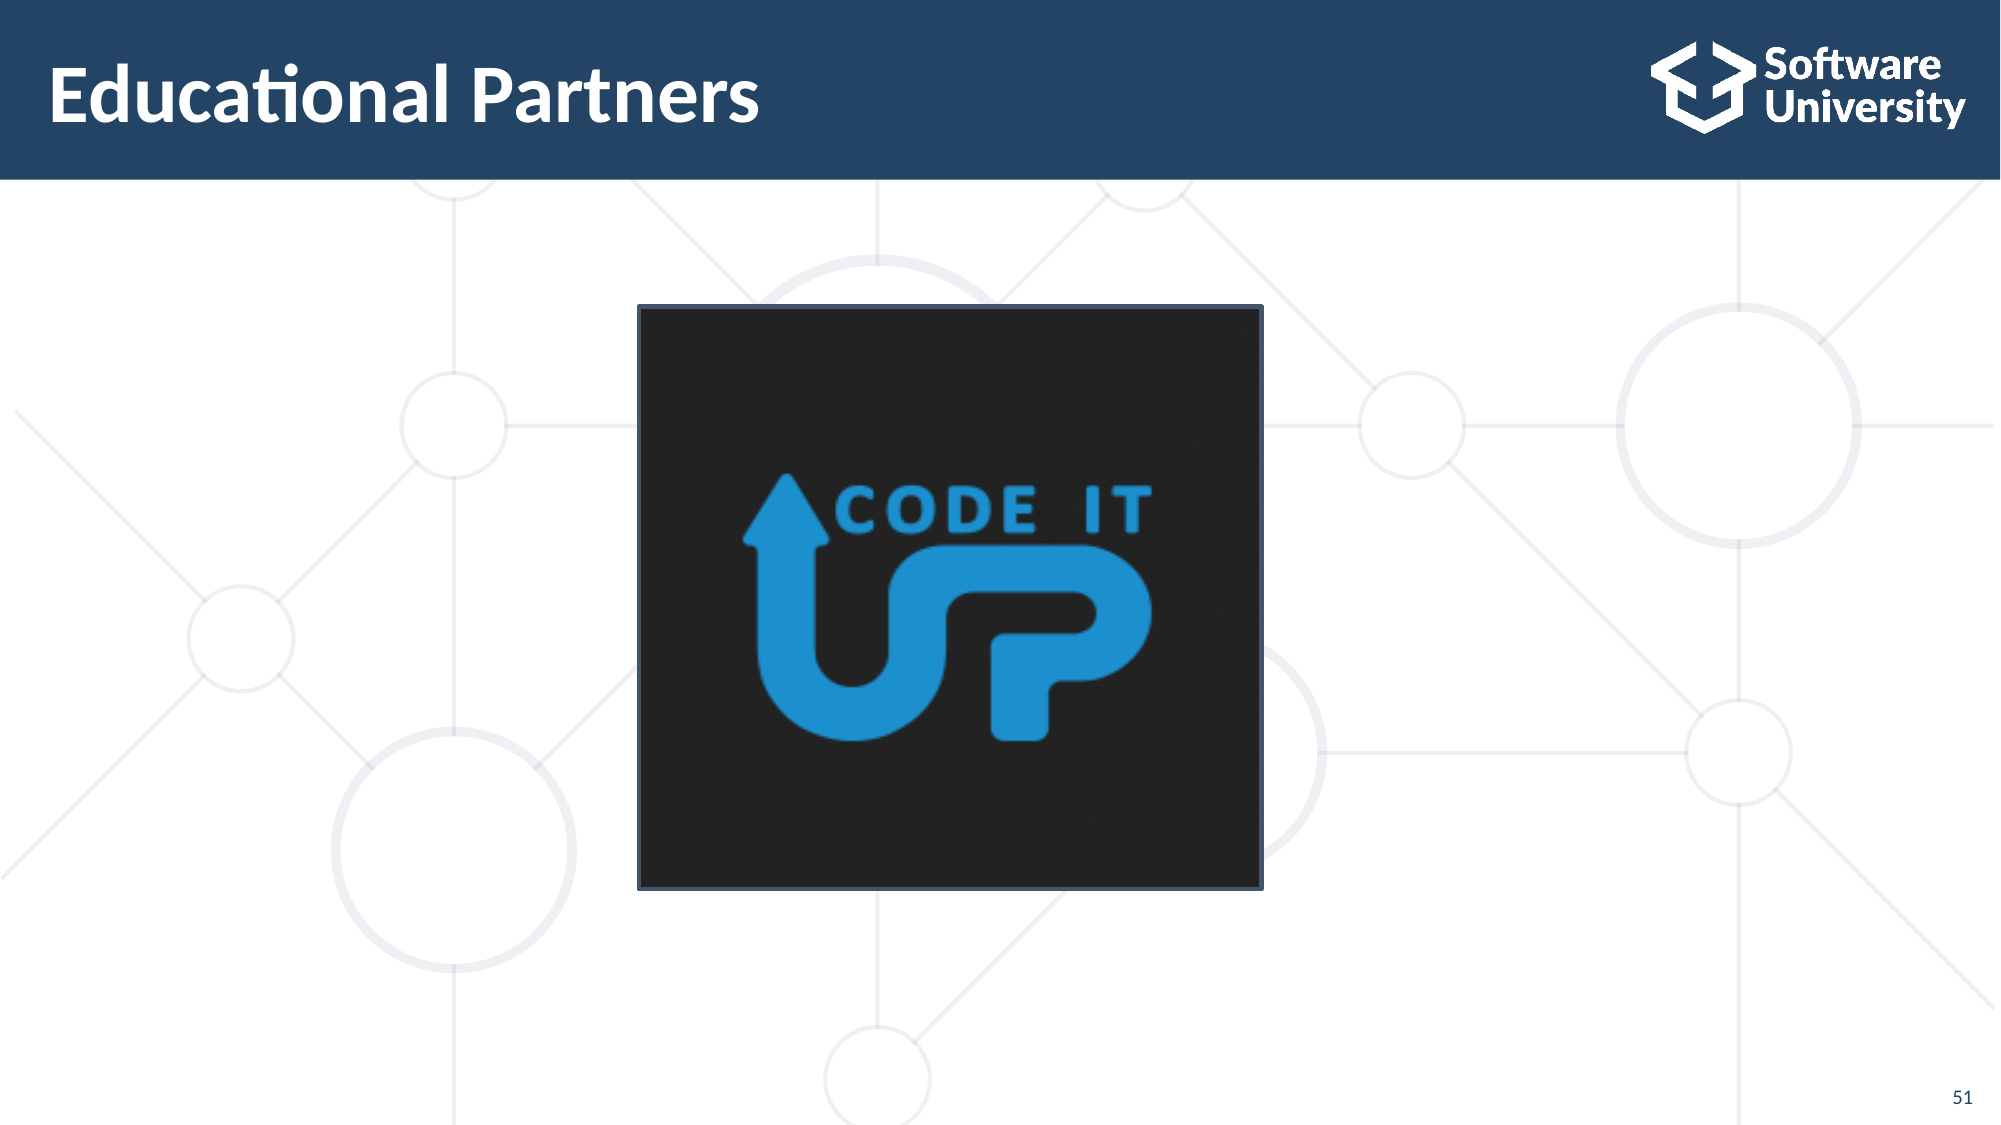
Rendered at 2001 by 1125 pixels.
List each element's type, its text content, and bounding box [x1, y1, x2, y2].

picture [1651, 41, 1966, 134]
slide_number 51 [1927, 1067, 1989, 1117]
title Educational Partners [31, 16, 1625, 162]
picture [640, 308, 1260, 887]
